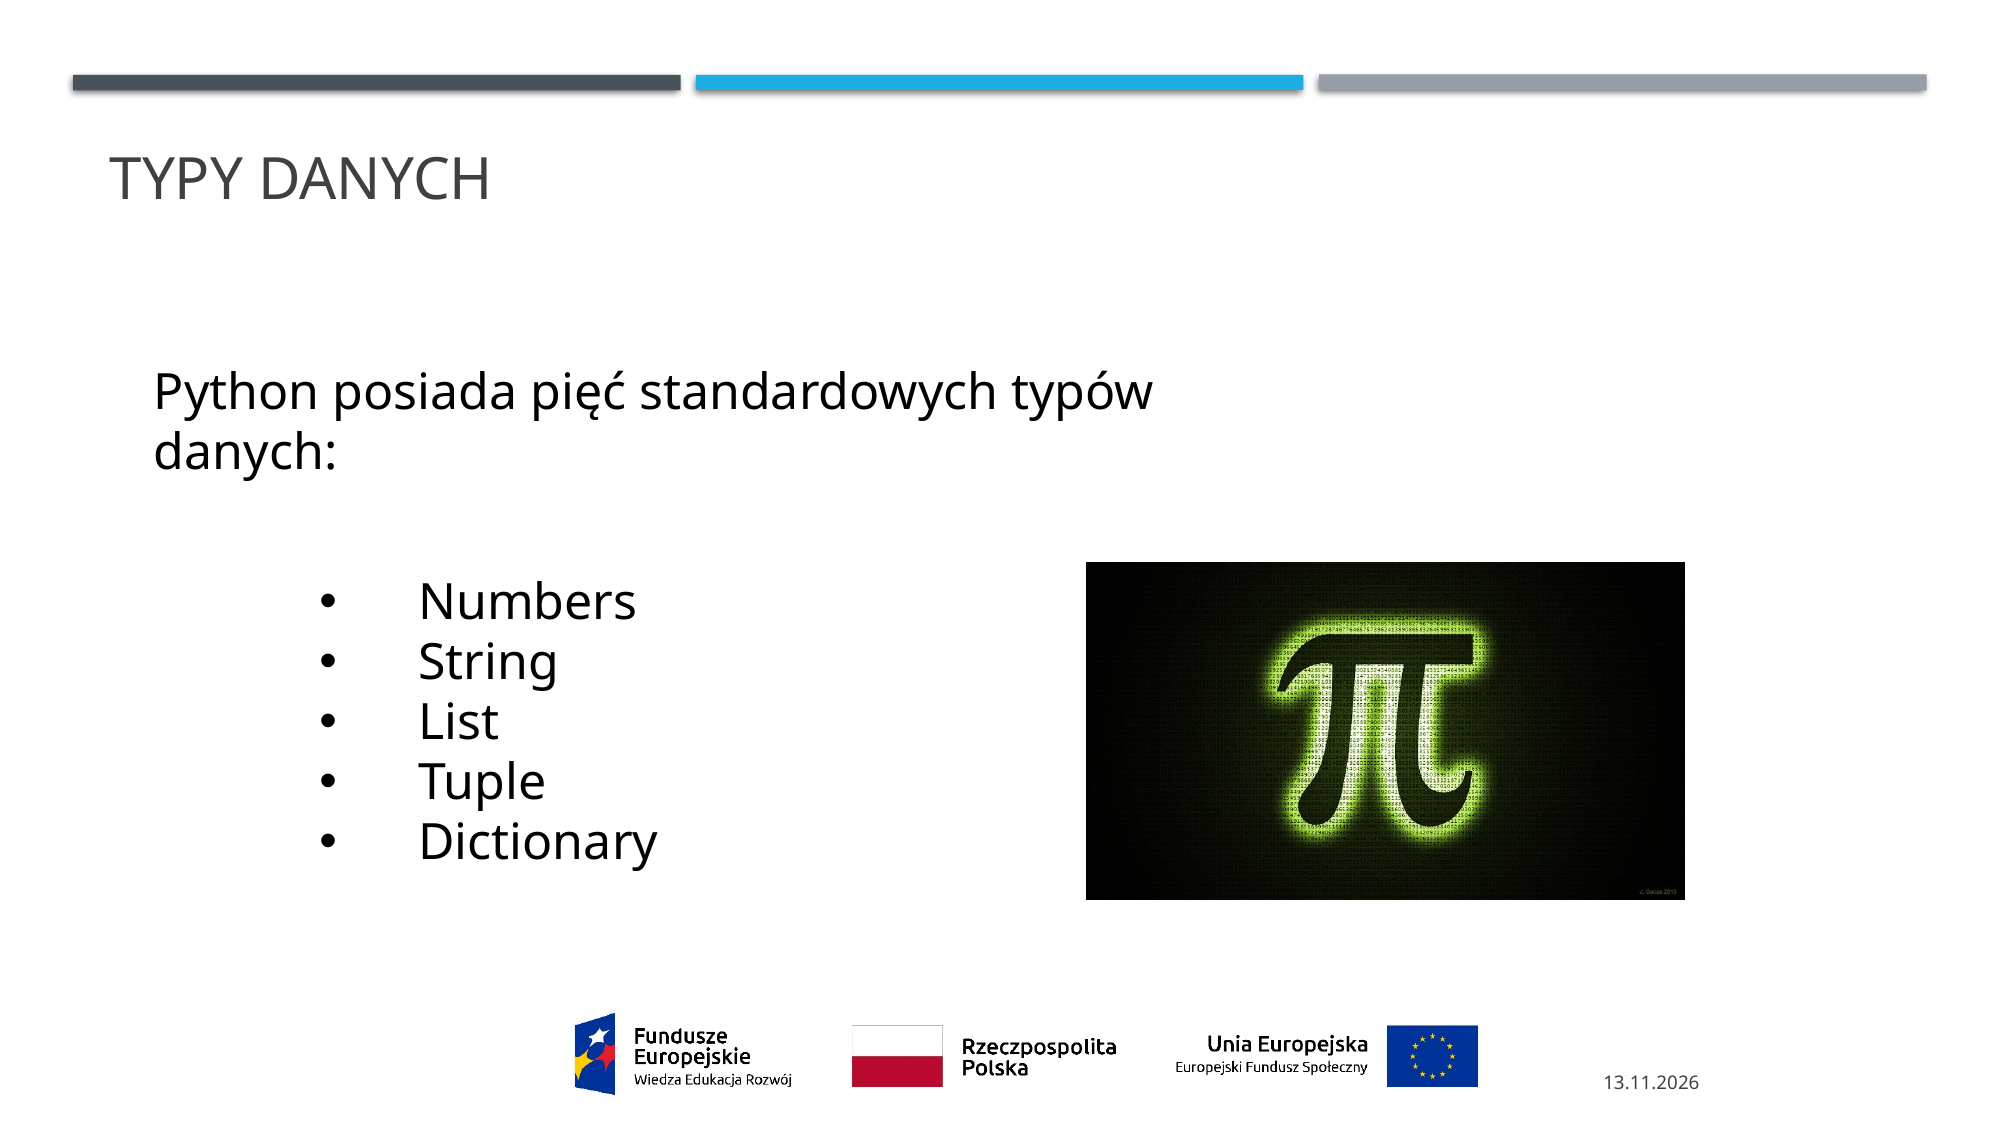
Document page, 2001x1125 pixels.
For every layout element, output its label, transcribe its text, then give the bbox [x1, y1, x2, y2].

picture [1085, 561, 1686, 900]
text_box Python posiada pięć standardowych typów danych: [139, 352, 1364, 532]
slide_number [1247, 1053, 1715, 1114]
picture [554, 992, 1498, 1115]
text_box Numbers String List Tuple Dictionary [304, 562, 752, 878]
title Typy danych [94, 119, 1904, 219]
